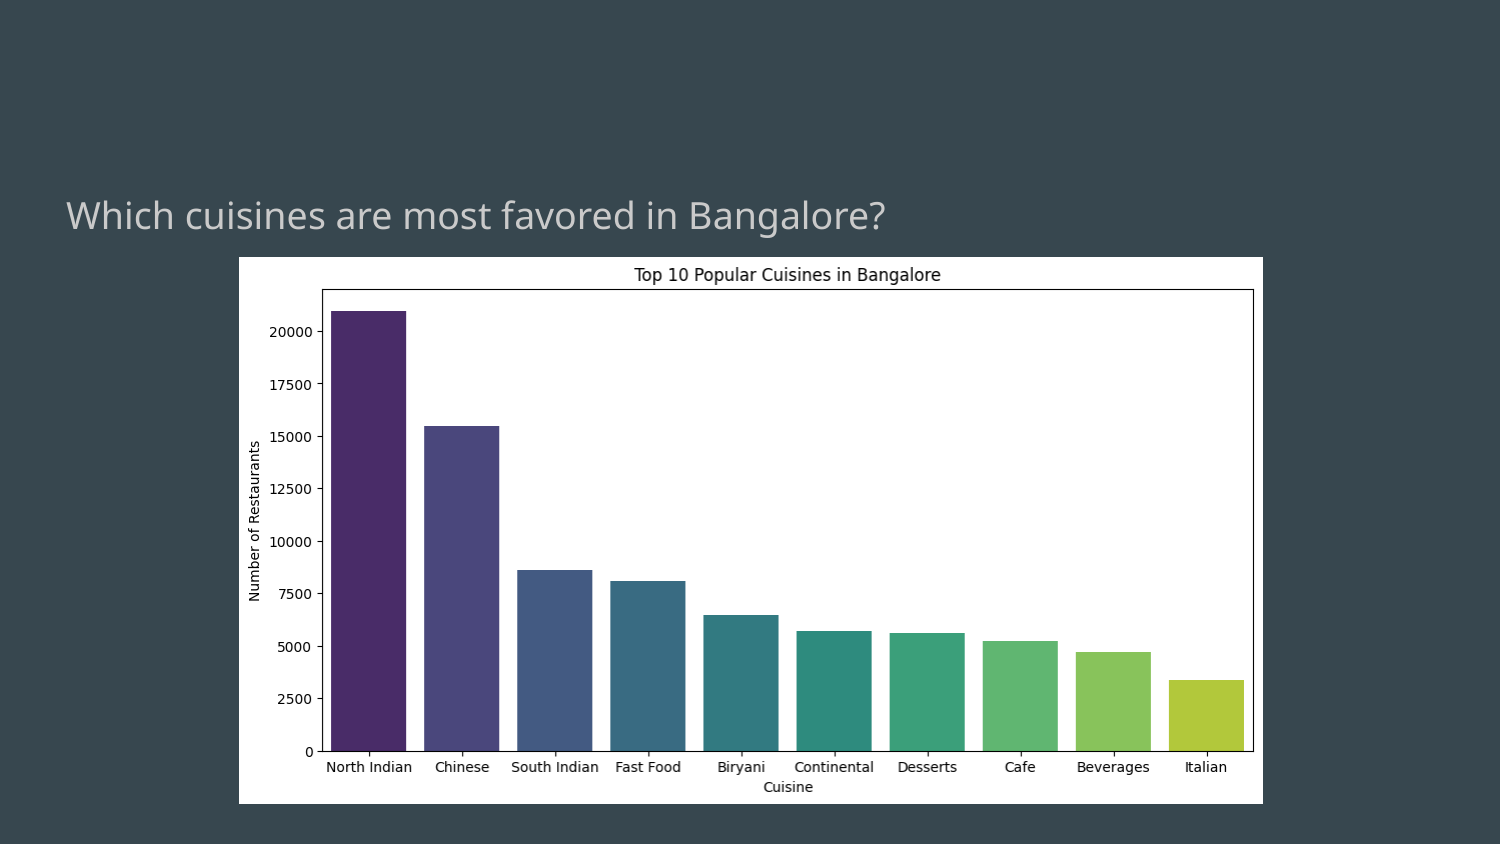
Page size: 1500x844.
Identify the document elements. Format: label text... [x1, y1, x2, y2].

picture [239, 256, 1263, 804]
list Which cuisines are most favored in Bangalore? [51, 166, 1449, 728]
